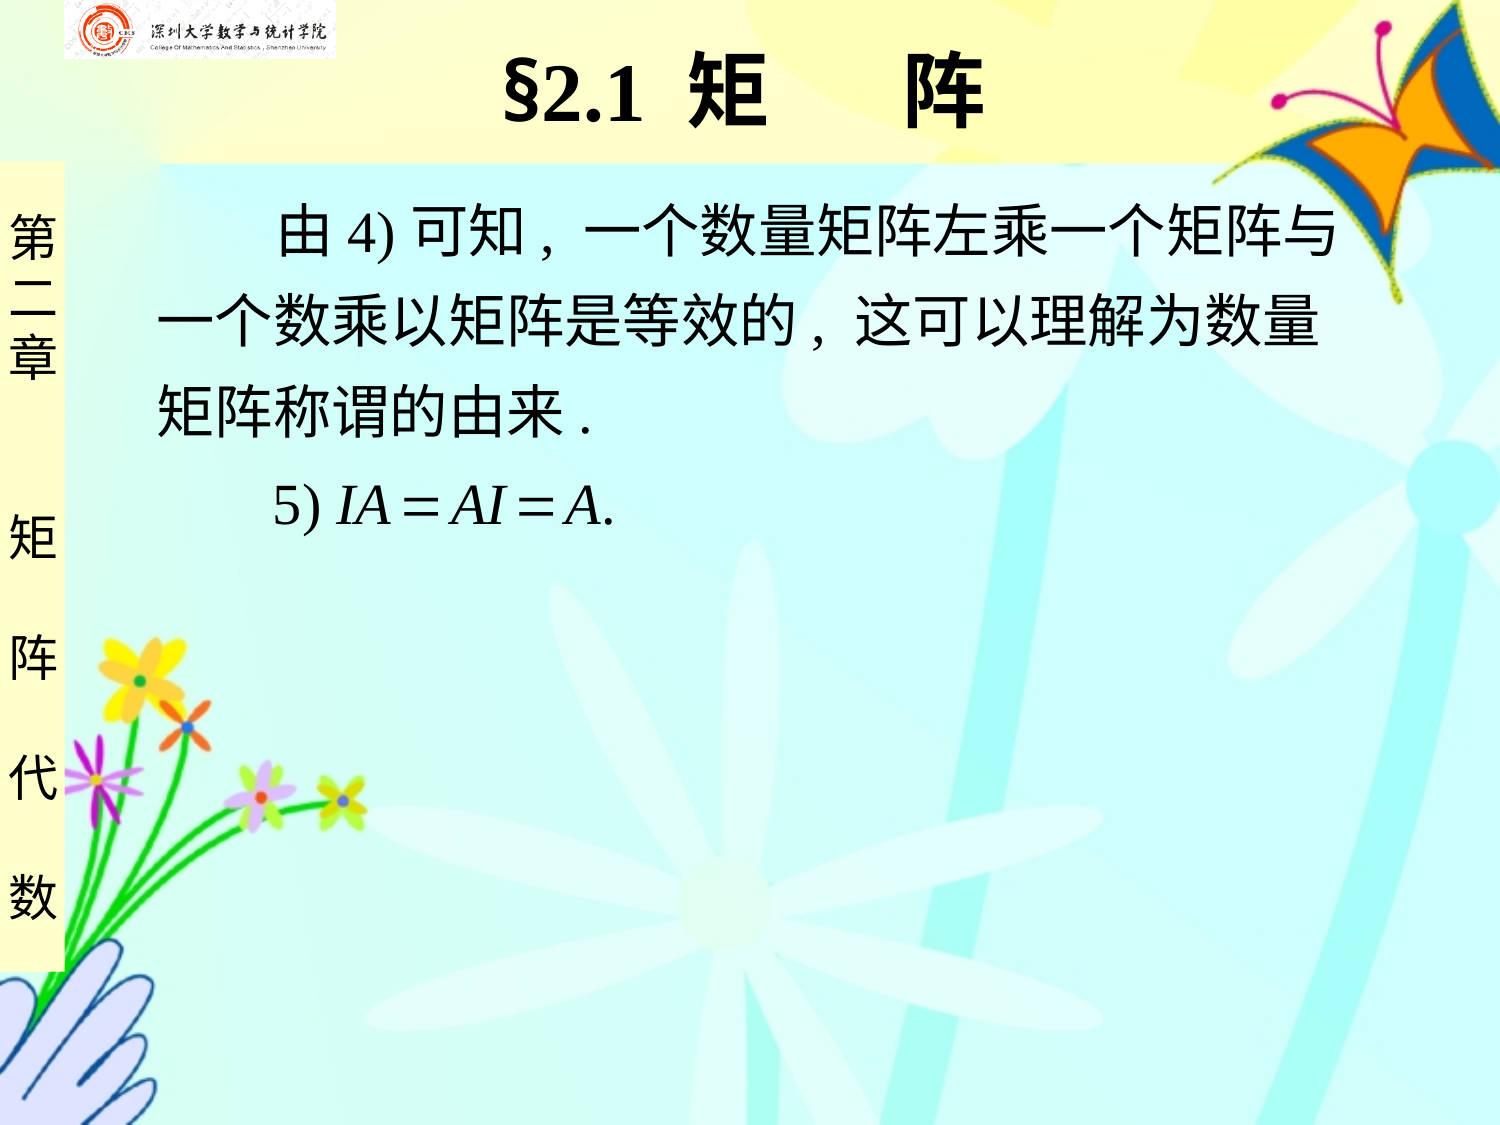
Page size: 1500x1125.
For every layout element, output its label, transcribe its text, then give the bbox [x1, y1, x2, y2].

title §2.1 矩 阵 [485, 0, 1034, 165]
text_box 由4)可知, 一个数量矩阵左乘一个矩阵与 一个数乘以矩阵是等效的, 这可以理解为数量 矩阵称谓的由来. 5) IA  AI  A. [142, 165, 1356, 544]
picture [0, 0, 1500, 1125]
